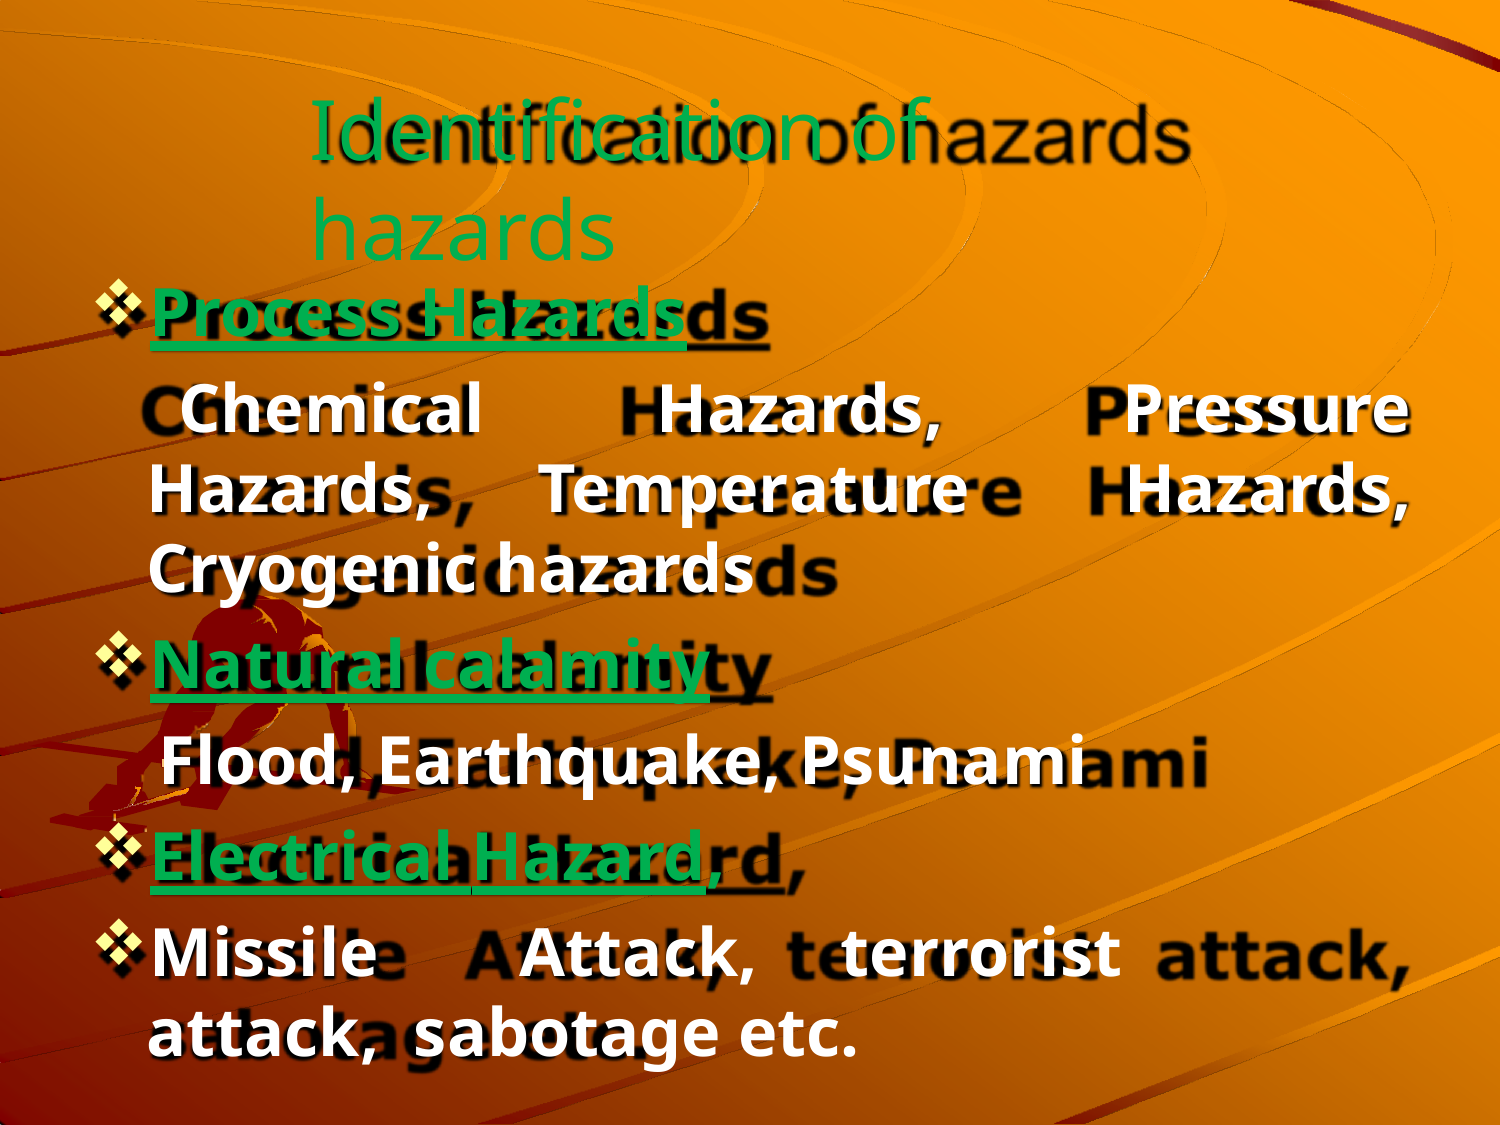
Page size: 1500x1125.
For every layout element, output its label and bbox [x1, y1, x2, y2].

picture [0, 0, 1500, 1125]
text_box [51, 248, 1457, 1117]
